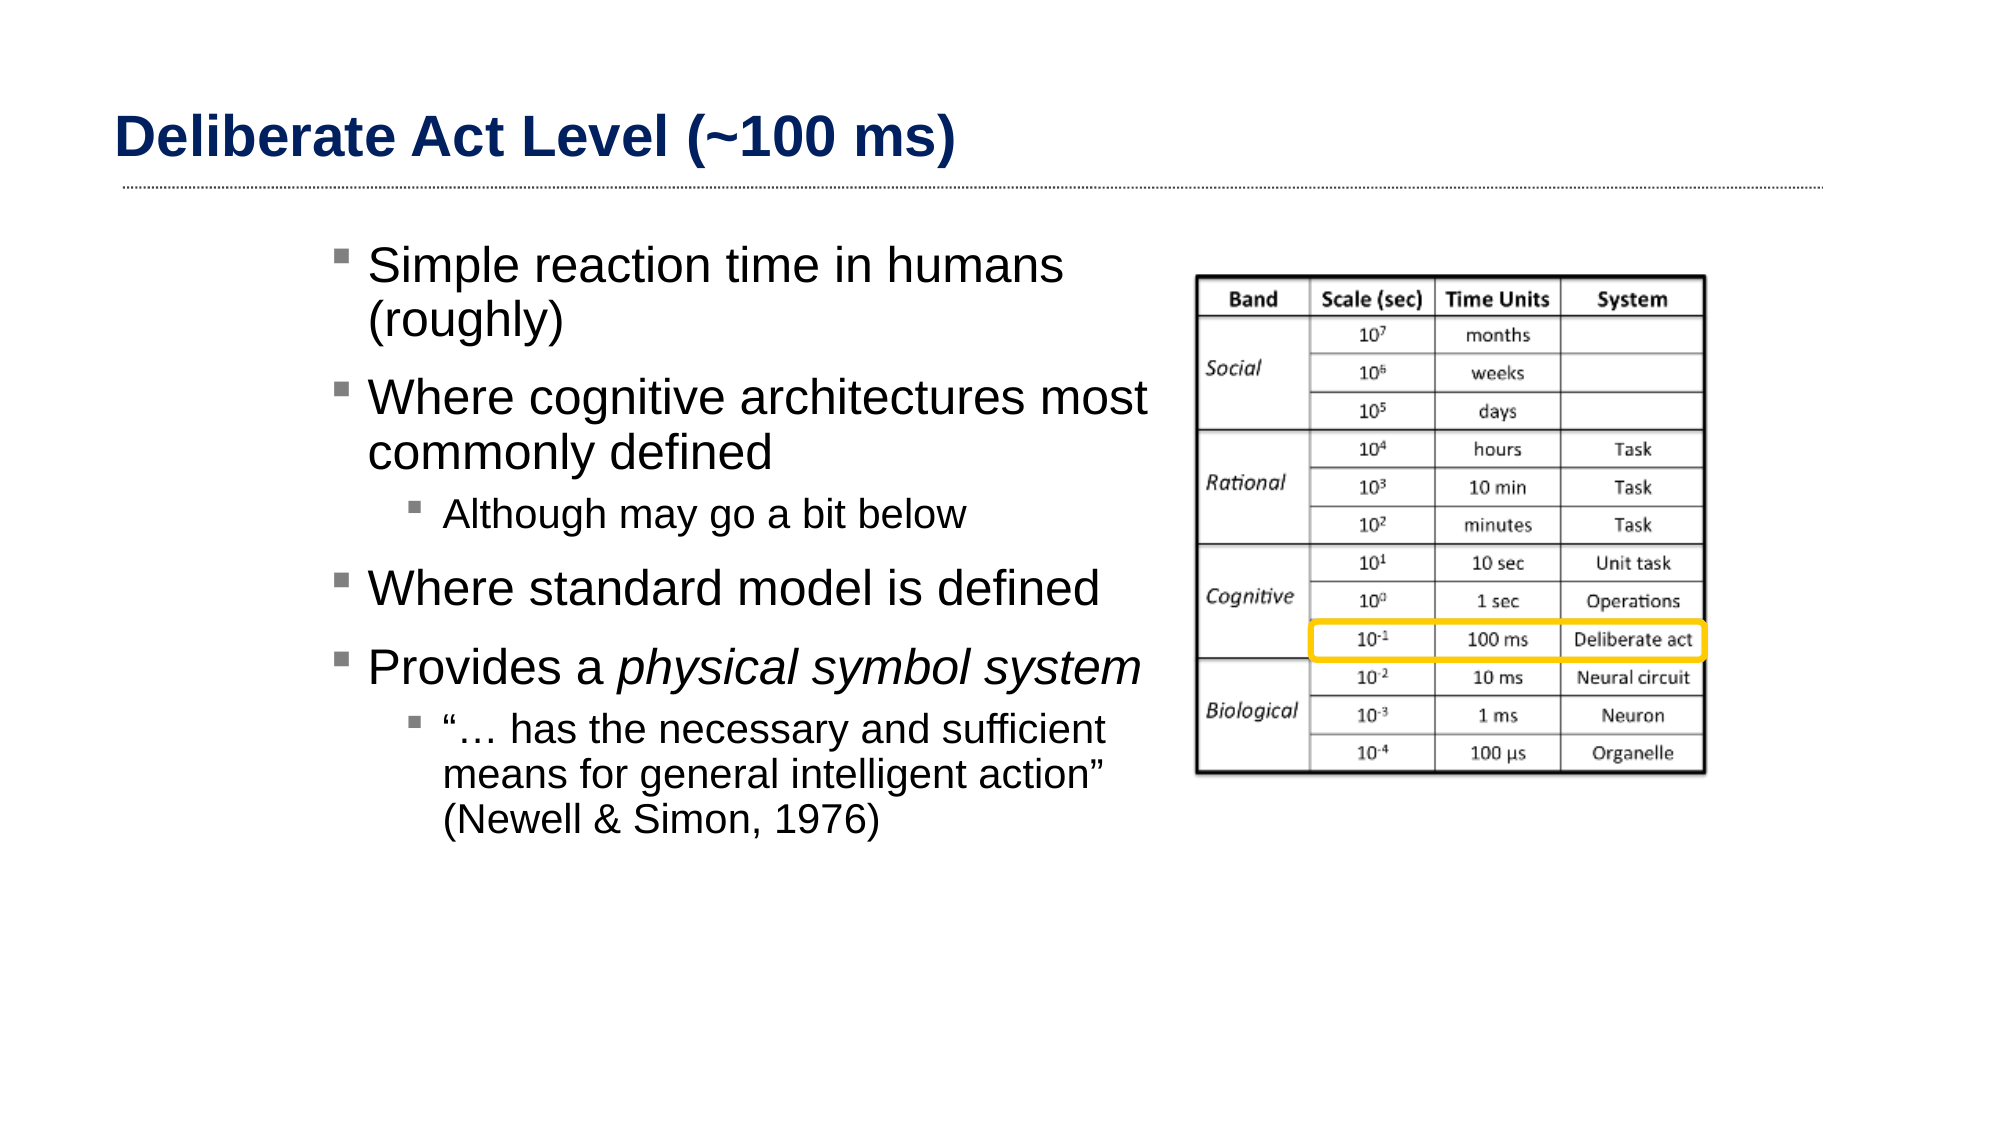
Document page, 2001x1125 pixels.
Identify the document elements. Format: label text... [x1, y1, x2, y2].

title Deliberate Act Level (~100 ms) [99, 66, 1900, 210]
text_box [1191, 273, 1711, 781]
list Simple reaction time in humans (roughly) Where cognitive architectures most commonly defined Although may go a bit below Where standard model is defined Provides a physical symbol system “… has the necessary and sufficient means for general intelligent action” (Newell & Simon, 1976) [315, 231, 1183, 959]
